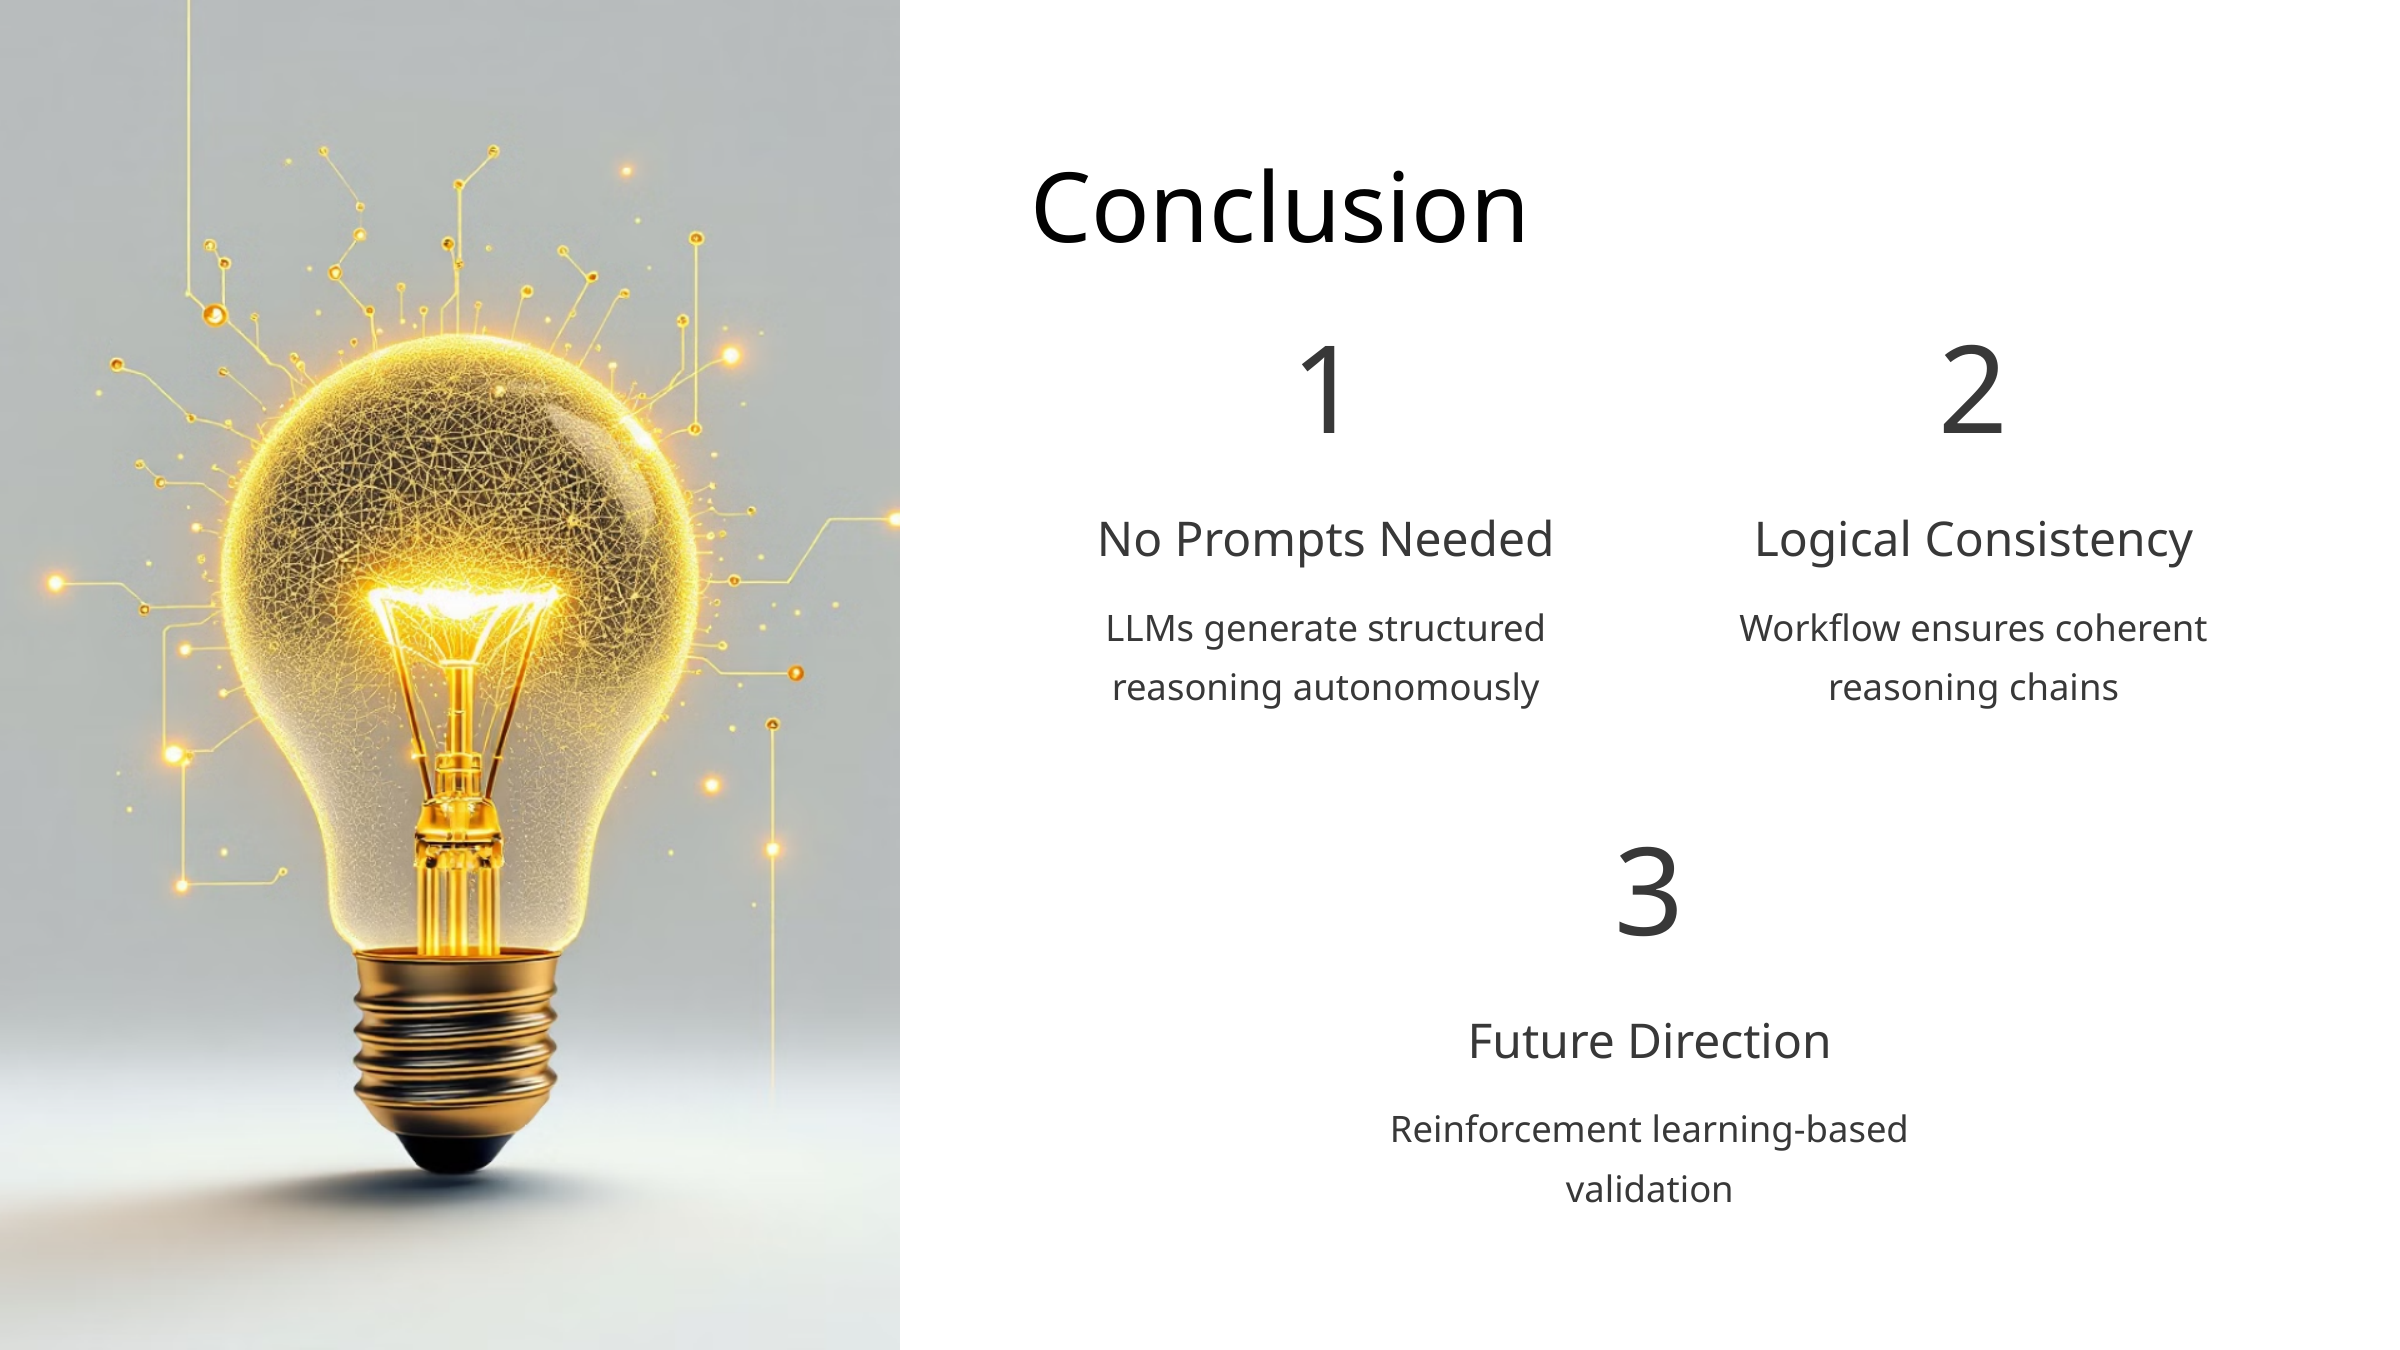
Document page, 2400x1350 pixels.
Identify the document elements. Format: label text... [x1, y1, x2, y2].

text_box Reinforcement learning-based validation [1354, 1090, 1946, 1210]
picture [0, 0, 900, 1350]
text_box 1 [1030, 336, 1622, 460]
text_box 2 [1677, 336, 2270, 460]
text_box No Prompts Needed [1081, 505, 1571, 567]
text_box LLMs generate structured reasoning autonomously [1030, 589, 1622, 709]
text_box Conclusion [1030, 139, 2007, 262]
text_box Future Direction [1405, 1007, 1895, 1069]
text_box 3 [1354, 838, 1946, 962]
text_box Logical Consistency [1729, 505, 2218, 567]
text_box Workflow ensures coherent reasoning chains [1677, 589, 2270, 709]
